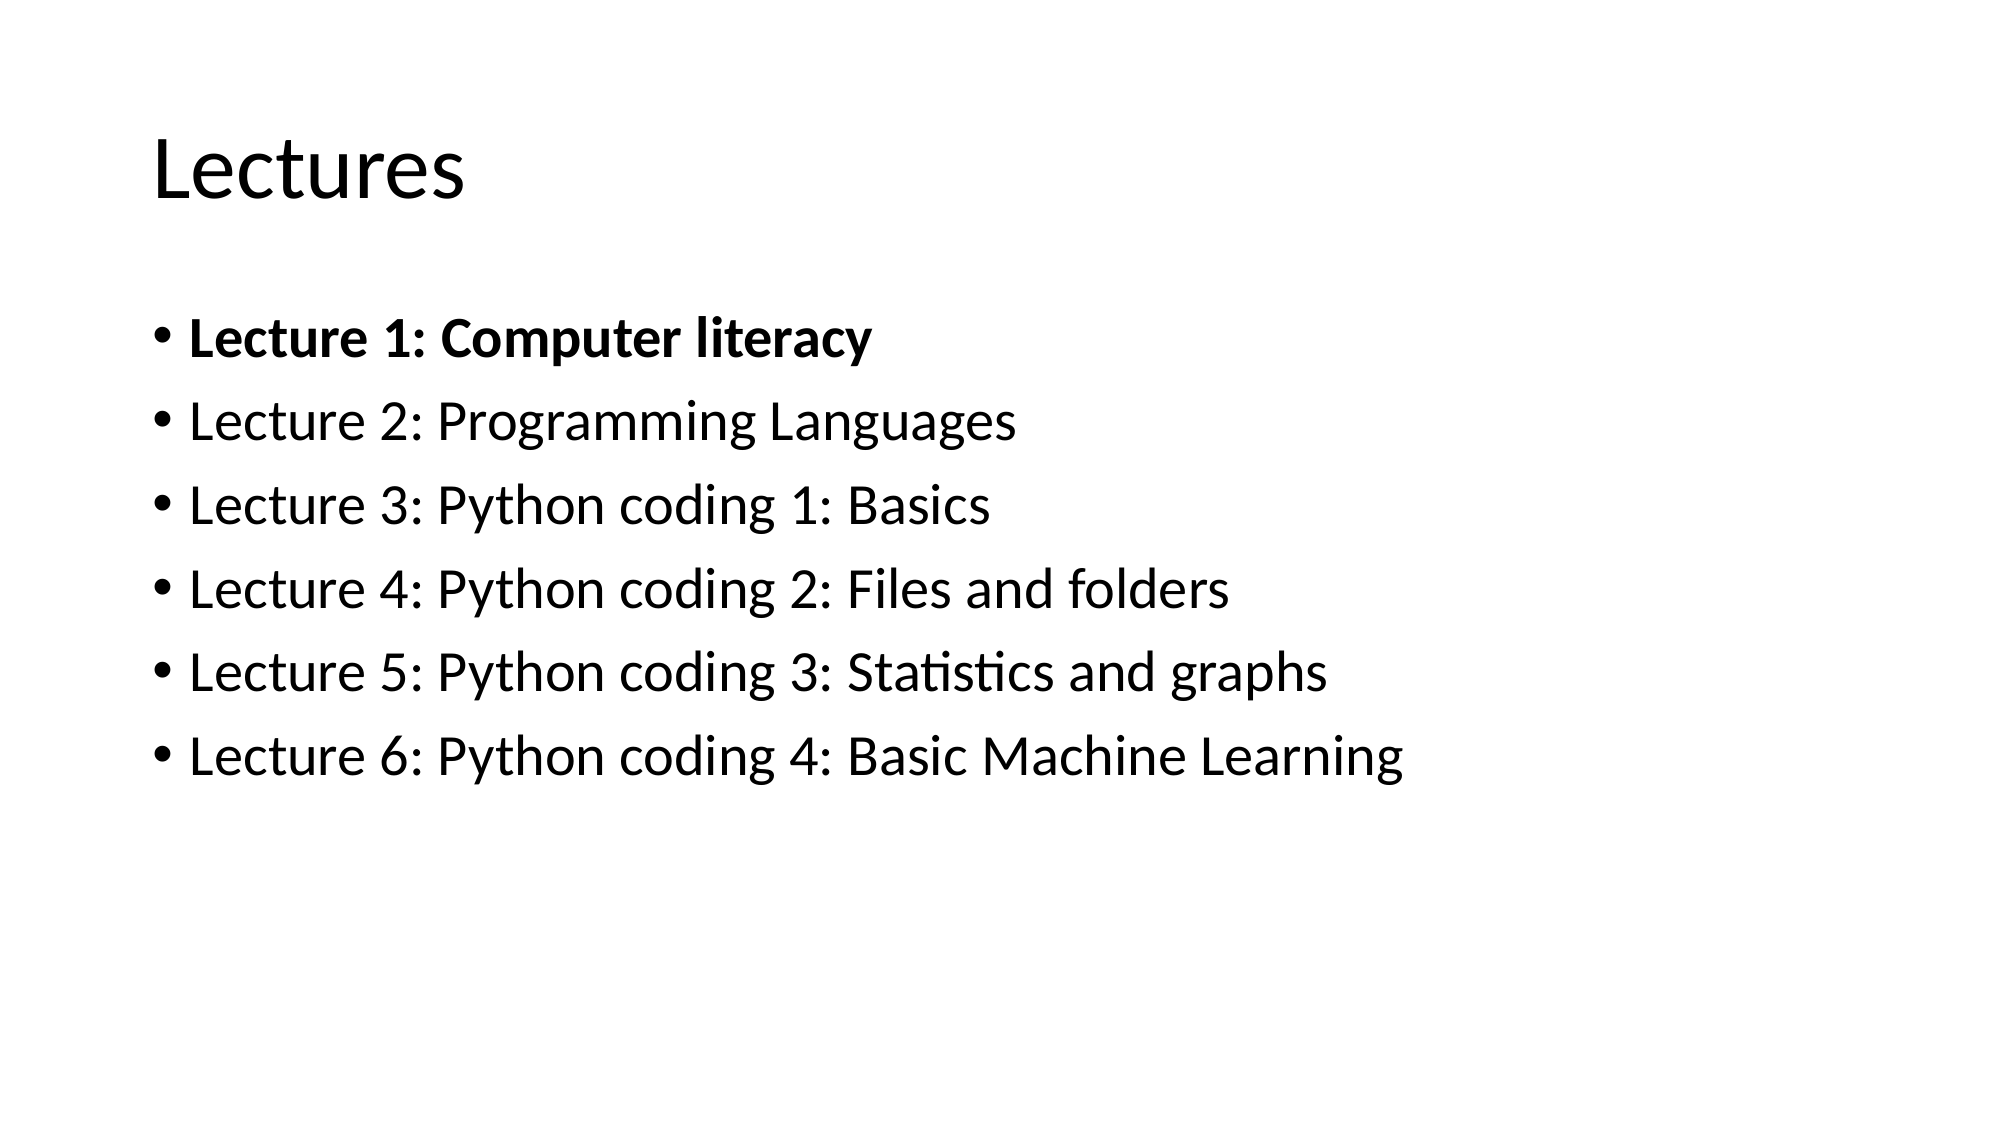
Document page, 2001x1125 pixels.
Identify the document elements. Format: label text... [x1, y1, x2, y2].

title Lectures [137, 59, 1863, 278]
list Lecture 1: Computer literacy Lecture 2: Programming Languages Lecture 3: Python coding 1: Basics Lecture 4: Python coding 2: Files and folders Lecture 5: Python coding 3: Statistics and graphs Lecture 6: Python coding 4: Basic Machine Learning [137, 299, 1863, 1014]
